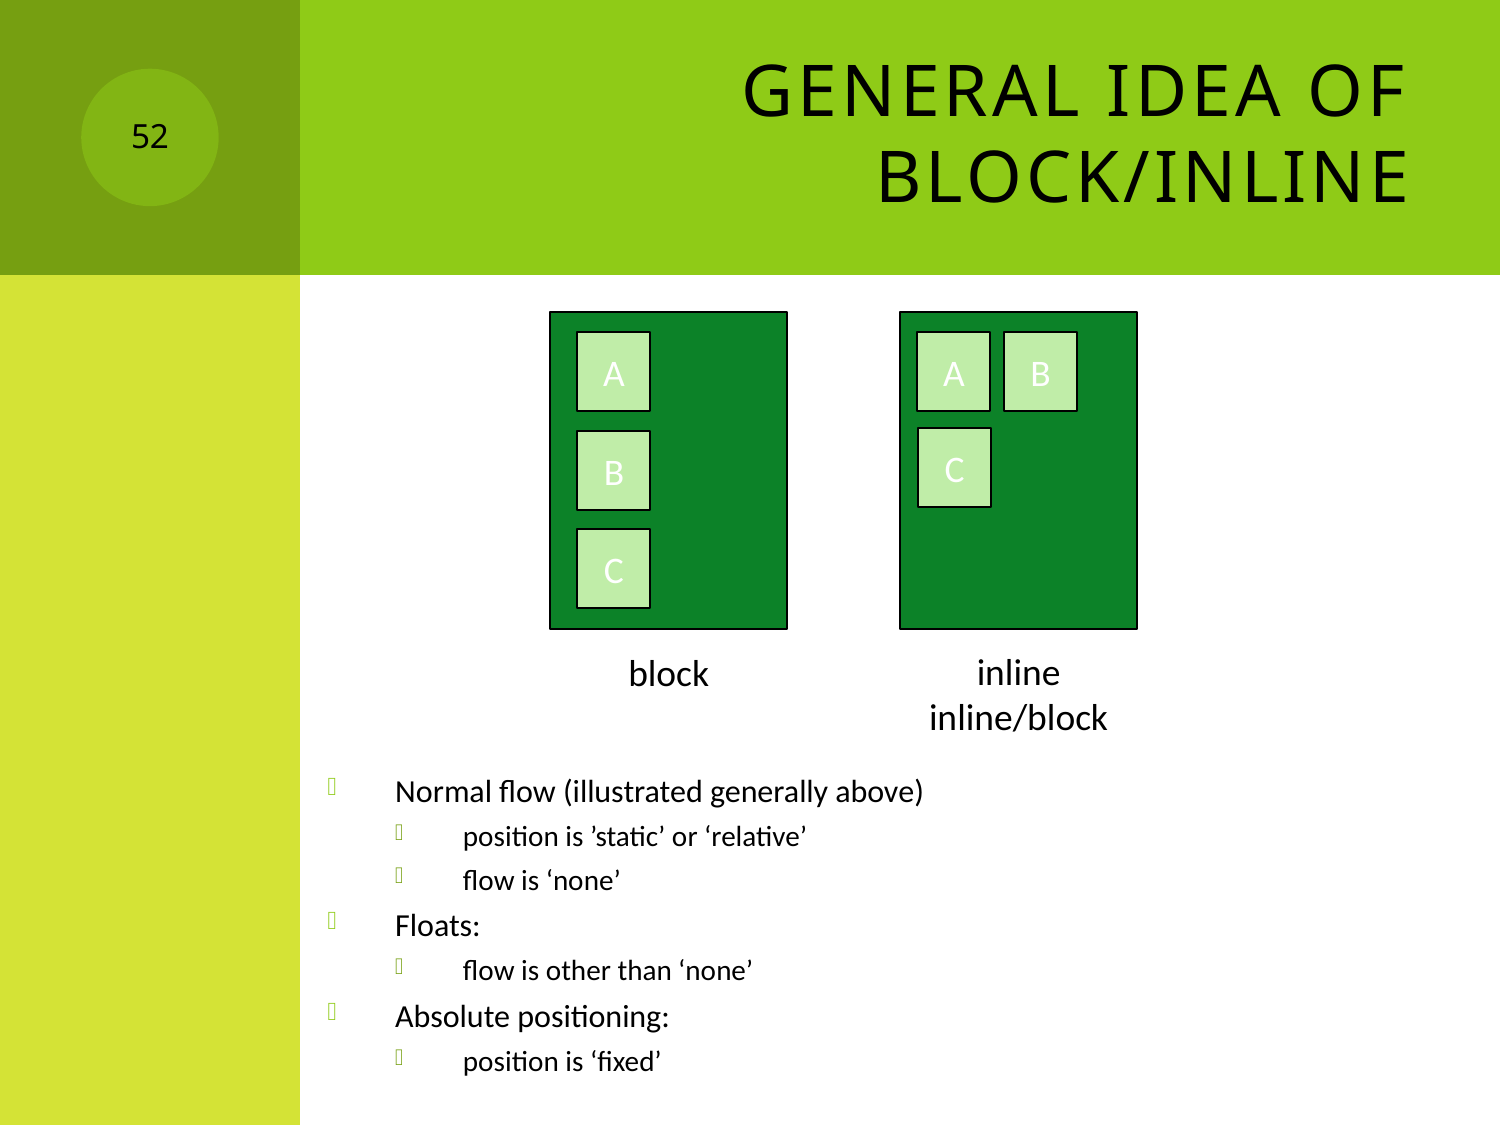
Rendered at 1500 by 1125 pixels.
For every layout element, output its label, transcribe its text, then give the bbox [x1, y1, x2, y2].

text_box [549, 312, 788, 690]
slide_number 52 [87, 87, 213, 188]
list Normal flow (illustrated generally above) position is ’static’ or ‘relative’ flow is ‘none’ Floats: flow is other than ‘none’ Absolute positioning: position is ‘fixed’ [312, 762, 1425, 1087]
title General idea of block/inline [399, 37, 1425, 225]
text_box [899, 312, 1138, 738]
